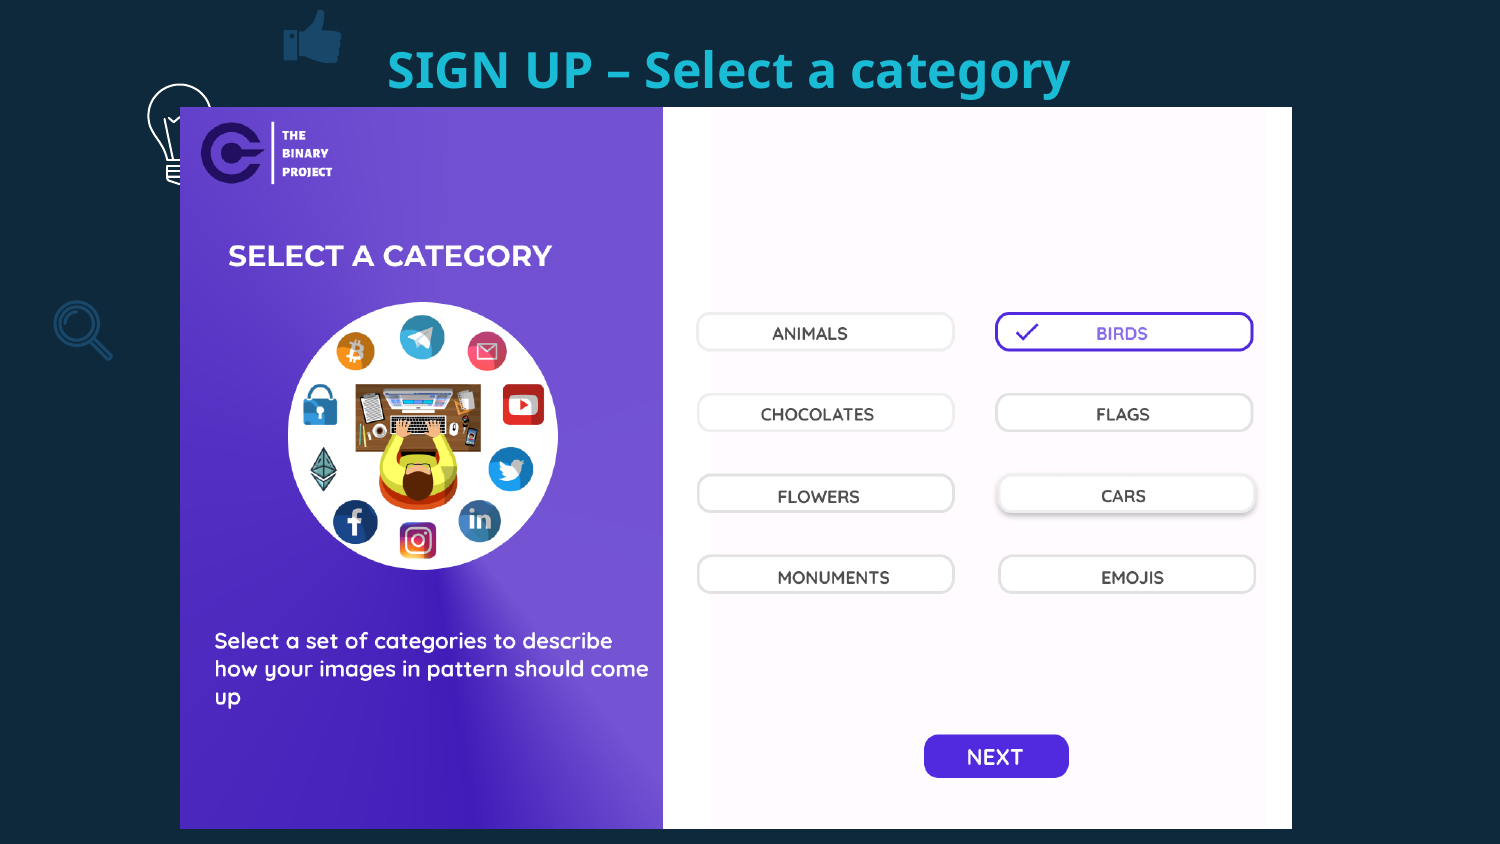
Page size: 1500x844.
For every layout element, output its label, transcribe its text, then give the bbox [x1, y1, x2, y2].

picture [180, 106, 1292, 829]
text_box SIGN UP – Select a category [373, 31, 1356, 107]
